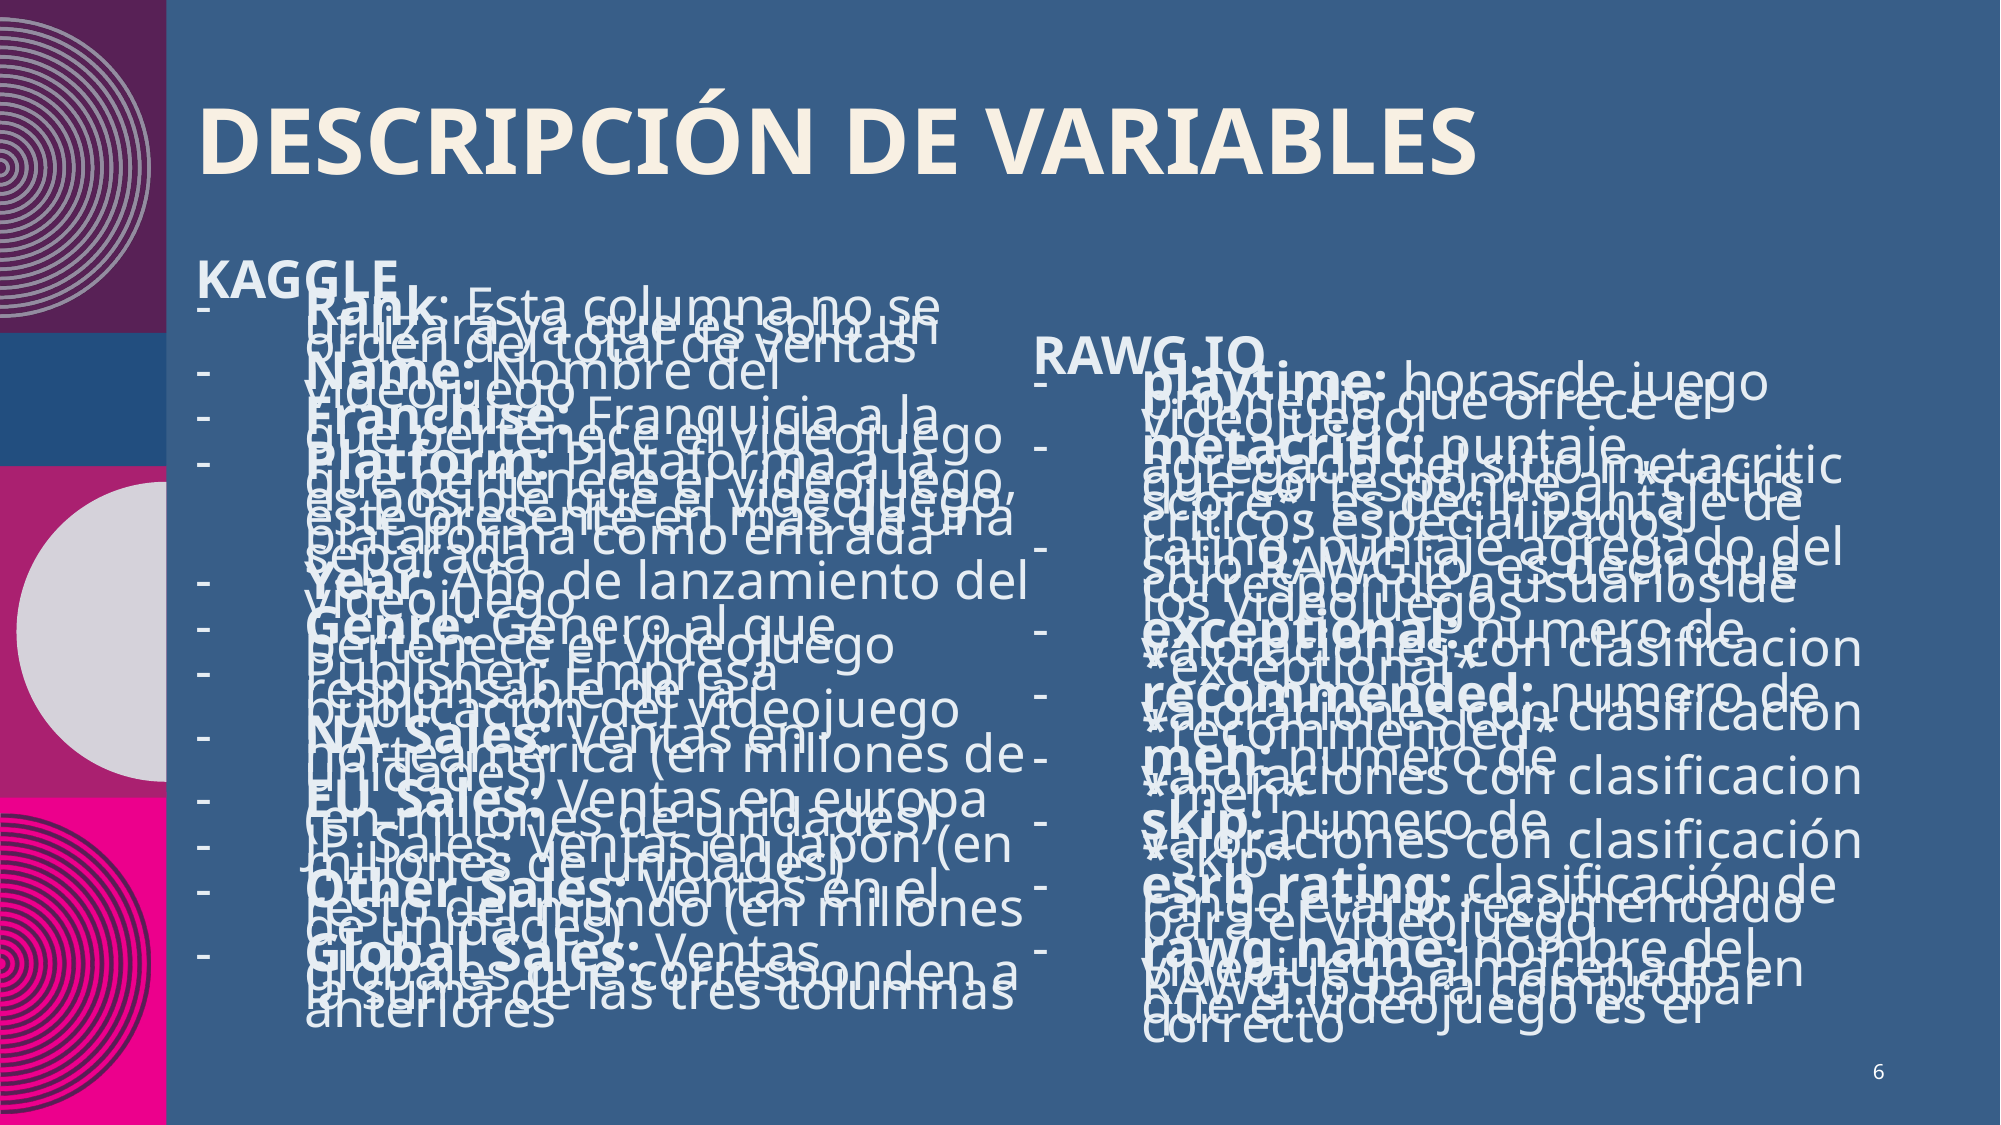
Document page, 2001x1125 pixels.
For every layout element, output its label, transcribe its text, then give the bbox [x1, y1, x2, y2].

slide_number 6 [1824, 1042, 1900, 1103]
picture [1, 18, 151, 318]
list KAGGLE Rank: Esta columna no se utilizará ya que es solo un orden del total de ventas Name: Nombre del videojuego Franchise: Franquicia a la que pertenece el videojuego Platform: Plataforma a la que pertenece el videojuego, es posible que el videojuego este presente en mas de una plataforma como entrada separada Year: Año de lanzamiento del videojuego Genre: Genero al que pertenece el videojuego Publisher: Empresa responsable de la publicación del videojuego NA_Sales: Ventas en norteamérica (en millones de unidades) EU_Sales: Ventas en europa (en millones de unidades) JP_Sales: Ventas en japón (en millones de unidades) Other_Sales: Ventas en el resto del mundo (en millones de unidades) Global_Sales: Ventas globales que corresponden a la suma de las tres columnas anteriores RAWG.IO playtime: horas de juego promedio que ofrece el videojuego metacritic: puntaje agregado del sitio metacritic que corresponde al *critics score*, es decir, puntaje de criticos especializados rating: puntaje agregado del sitio RAWG.io, es decir, que corresponde a usuarios de los videojuegos exceptional: numero de valoraciones con clasificacion *exceptional* recommended: numero de valoraciones con clasificacion *recommended* meh: numero de valoraciones con clasificacion *meh* skip: numero de valoraciones con clasificación *skip* esrb_rating: clasificación de rango etario recomendado para el videojuego rawg_name: nombre del videojuego almacenado en RAWG.io para comprobar que el videojuego es el correcto [180, 283, 1885, 1066]
picture [1, 814, 151, 1114]
title Descripción de VARIABLES [180, 87, 1885, 283]
